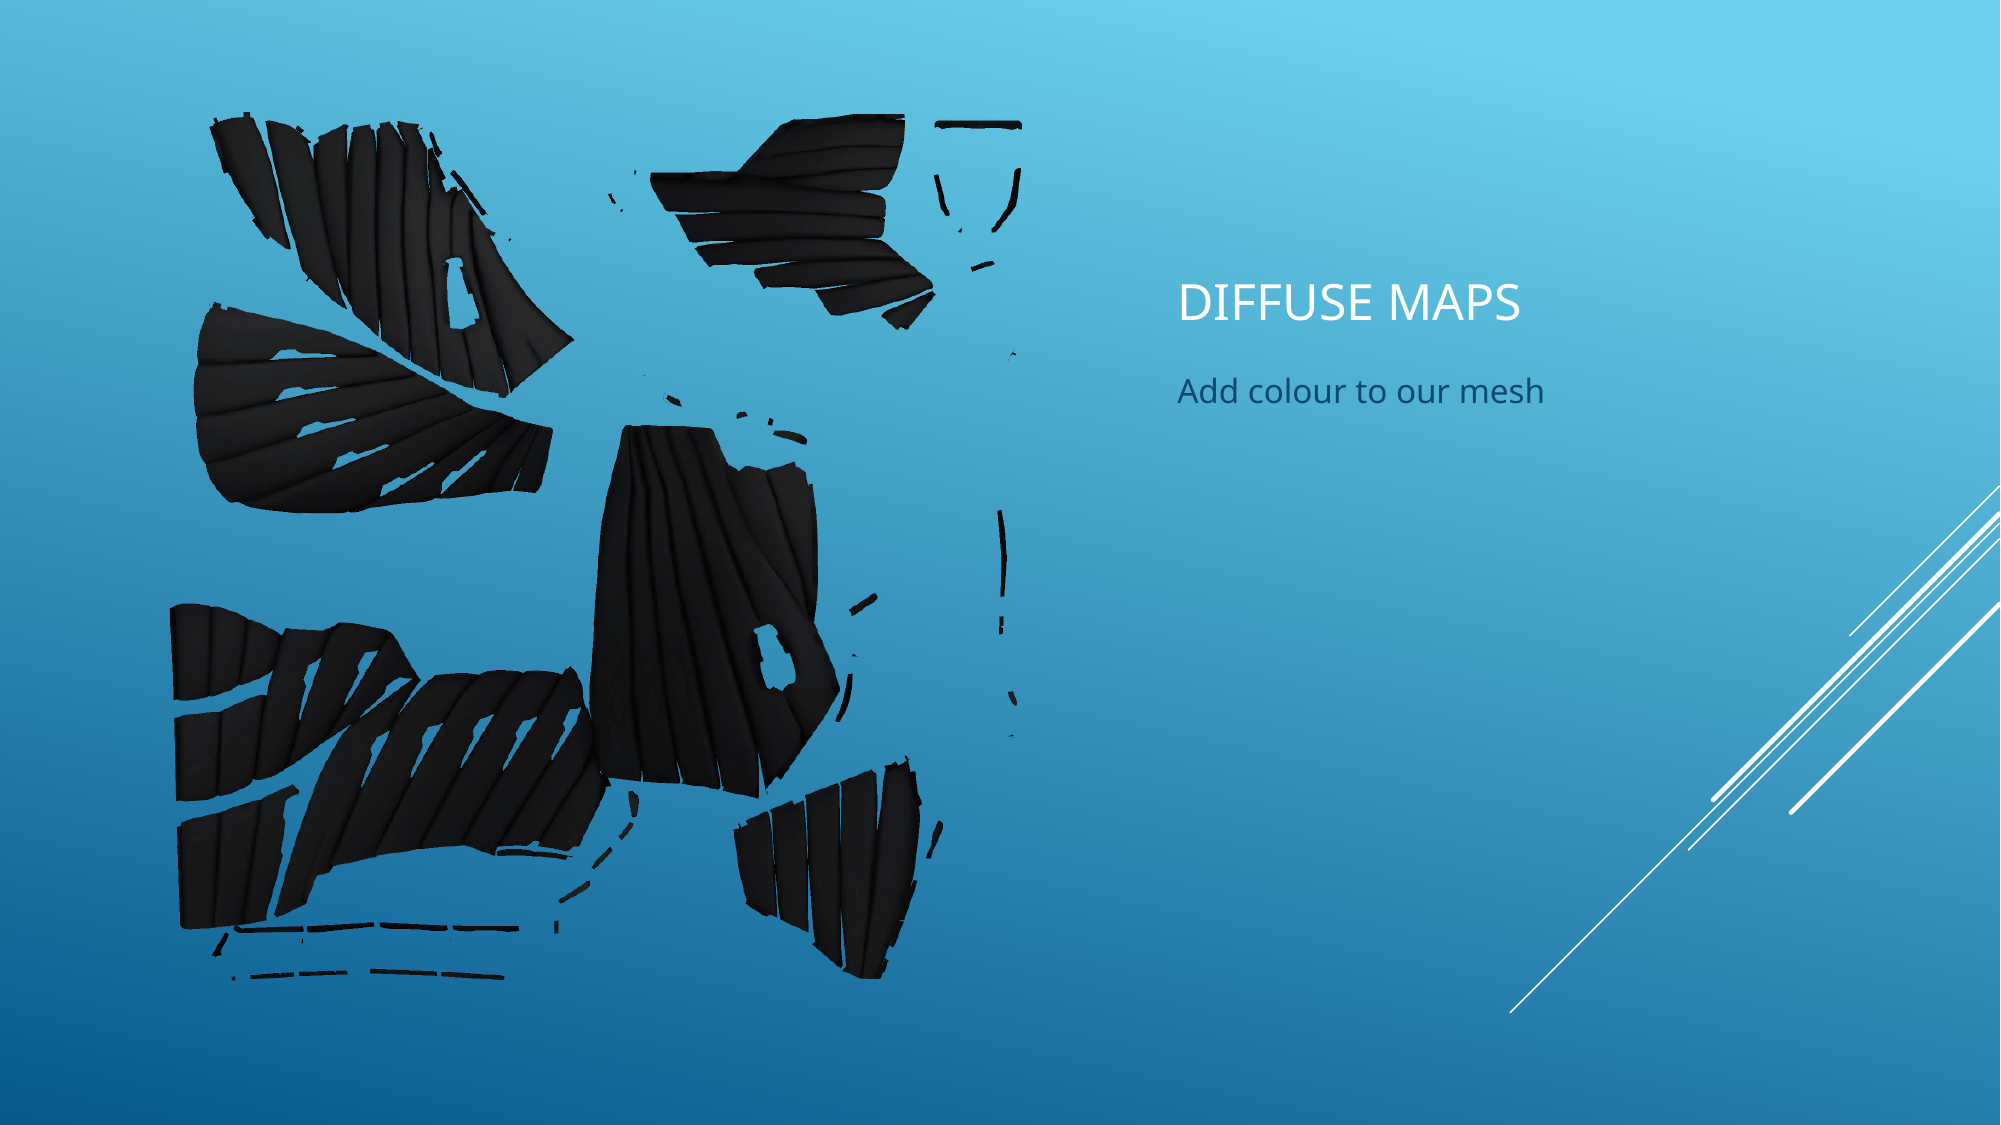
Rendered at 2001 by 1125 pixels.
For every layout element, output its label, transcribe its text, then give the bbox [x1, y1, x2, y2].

list Add colour to our mesh [1162, 362, 1763, 706]
title Diffuse maps [1162, 112, 1763, 338]
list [164, 112, 1036, 984]
